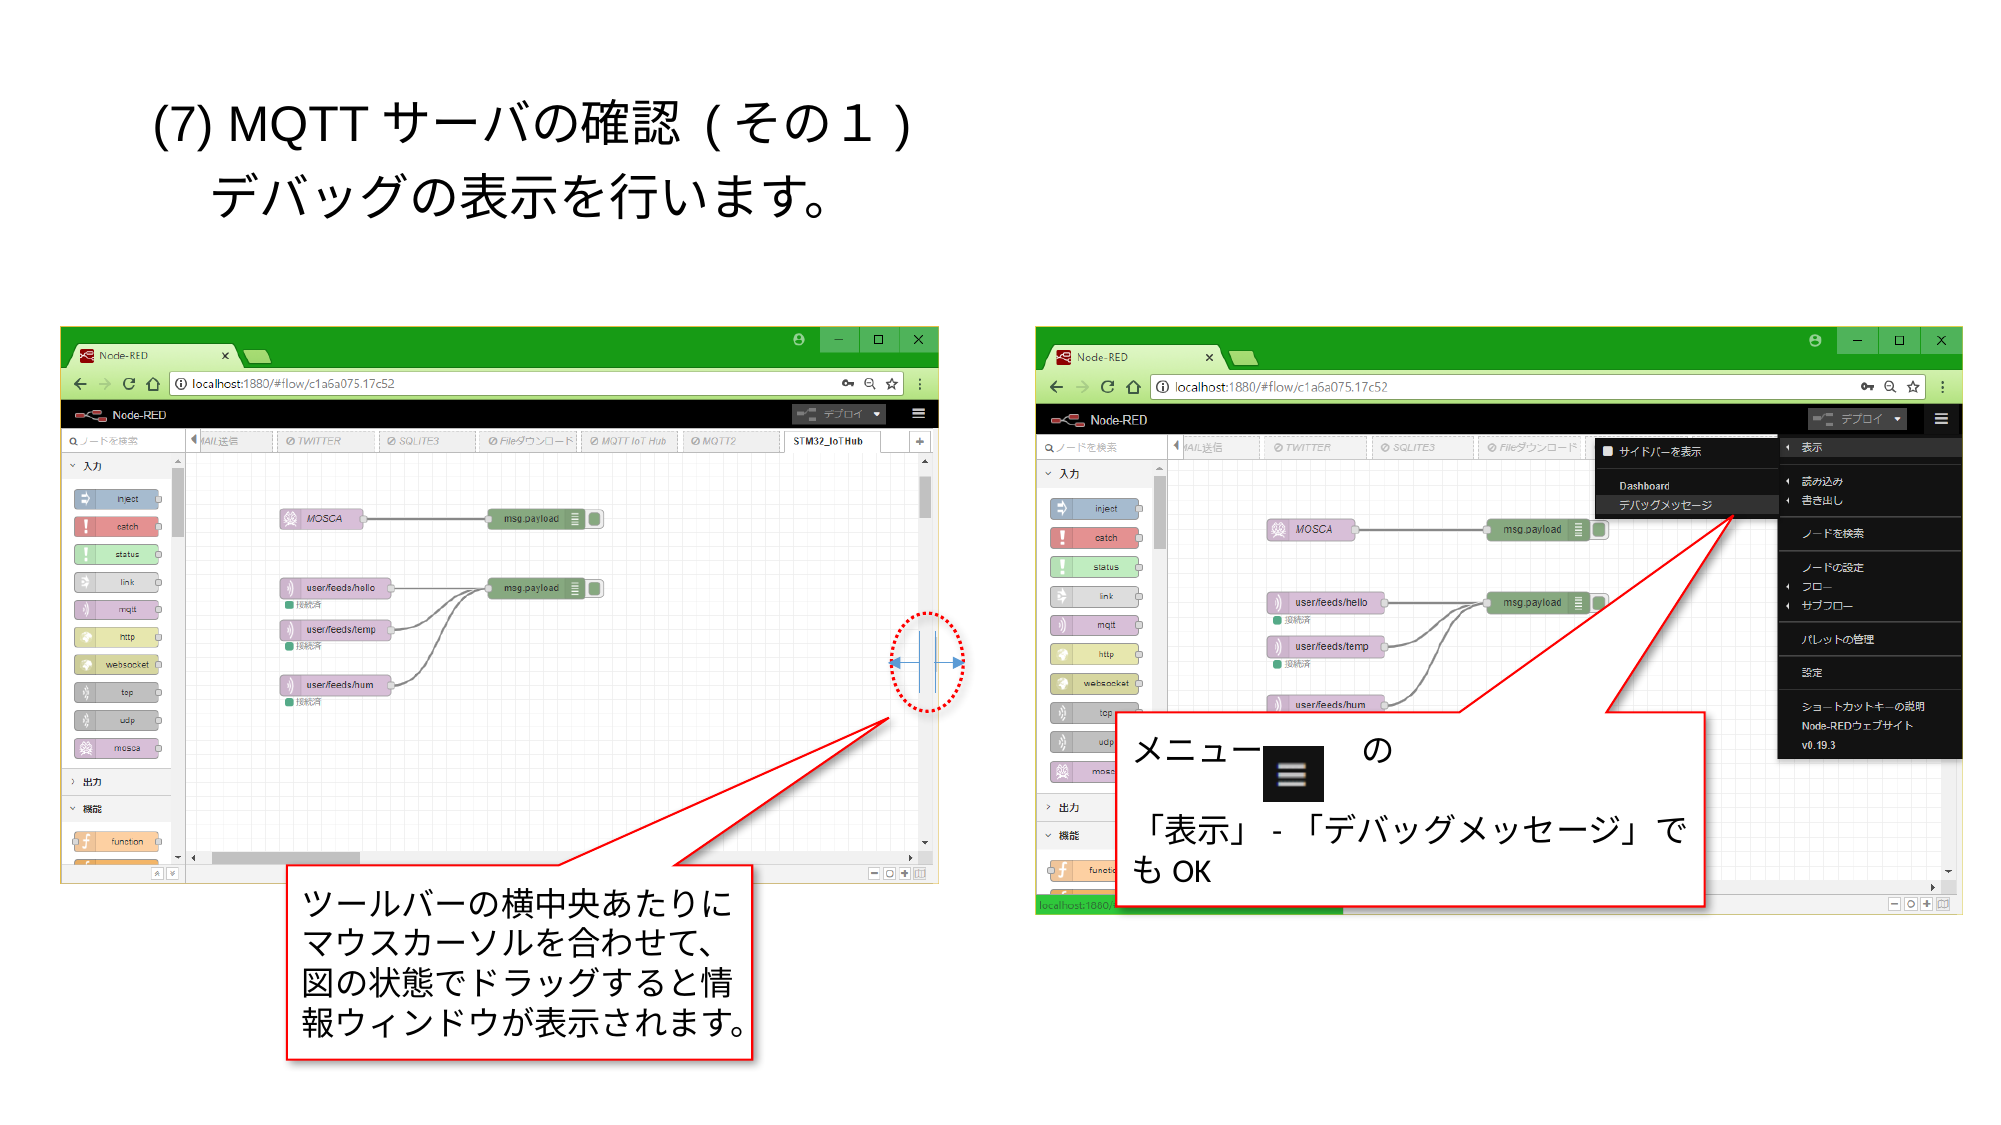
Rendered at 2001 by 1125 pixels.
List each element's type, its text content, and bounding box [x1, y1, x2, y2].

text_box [887, 631, 966, 693]
text_box ツールバーの横中央あたりにマウスカーソルを合わせて、 図の状態でドラッグすると情報ウィンドウが表示されます。 [285, 884, 754, 1061]
text_box (7) MQTTサーバの確認 (その１) デバッグの表示を行います。 [137, 90, 1963, 981]
text_box [939, 693, 957, 709]
picture [60, 326, 939, 884]
text_box [939, 614, 956, 631]
picture [1035, 326, 1963, 915]
